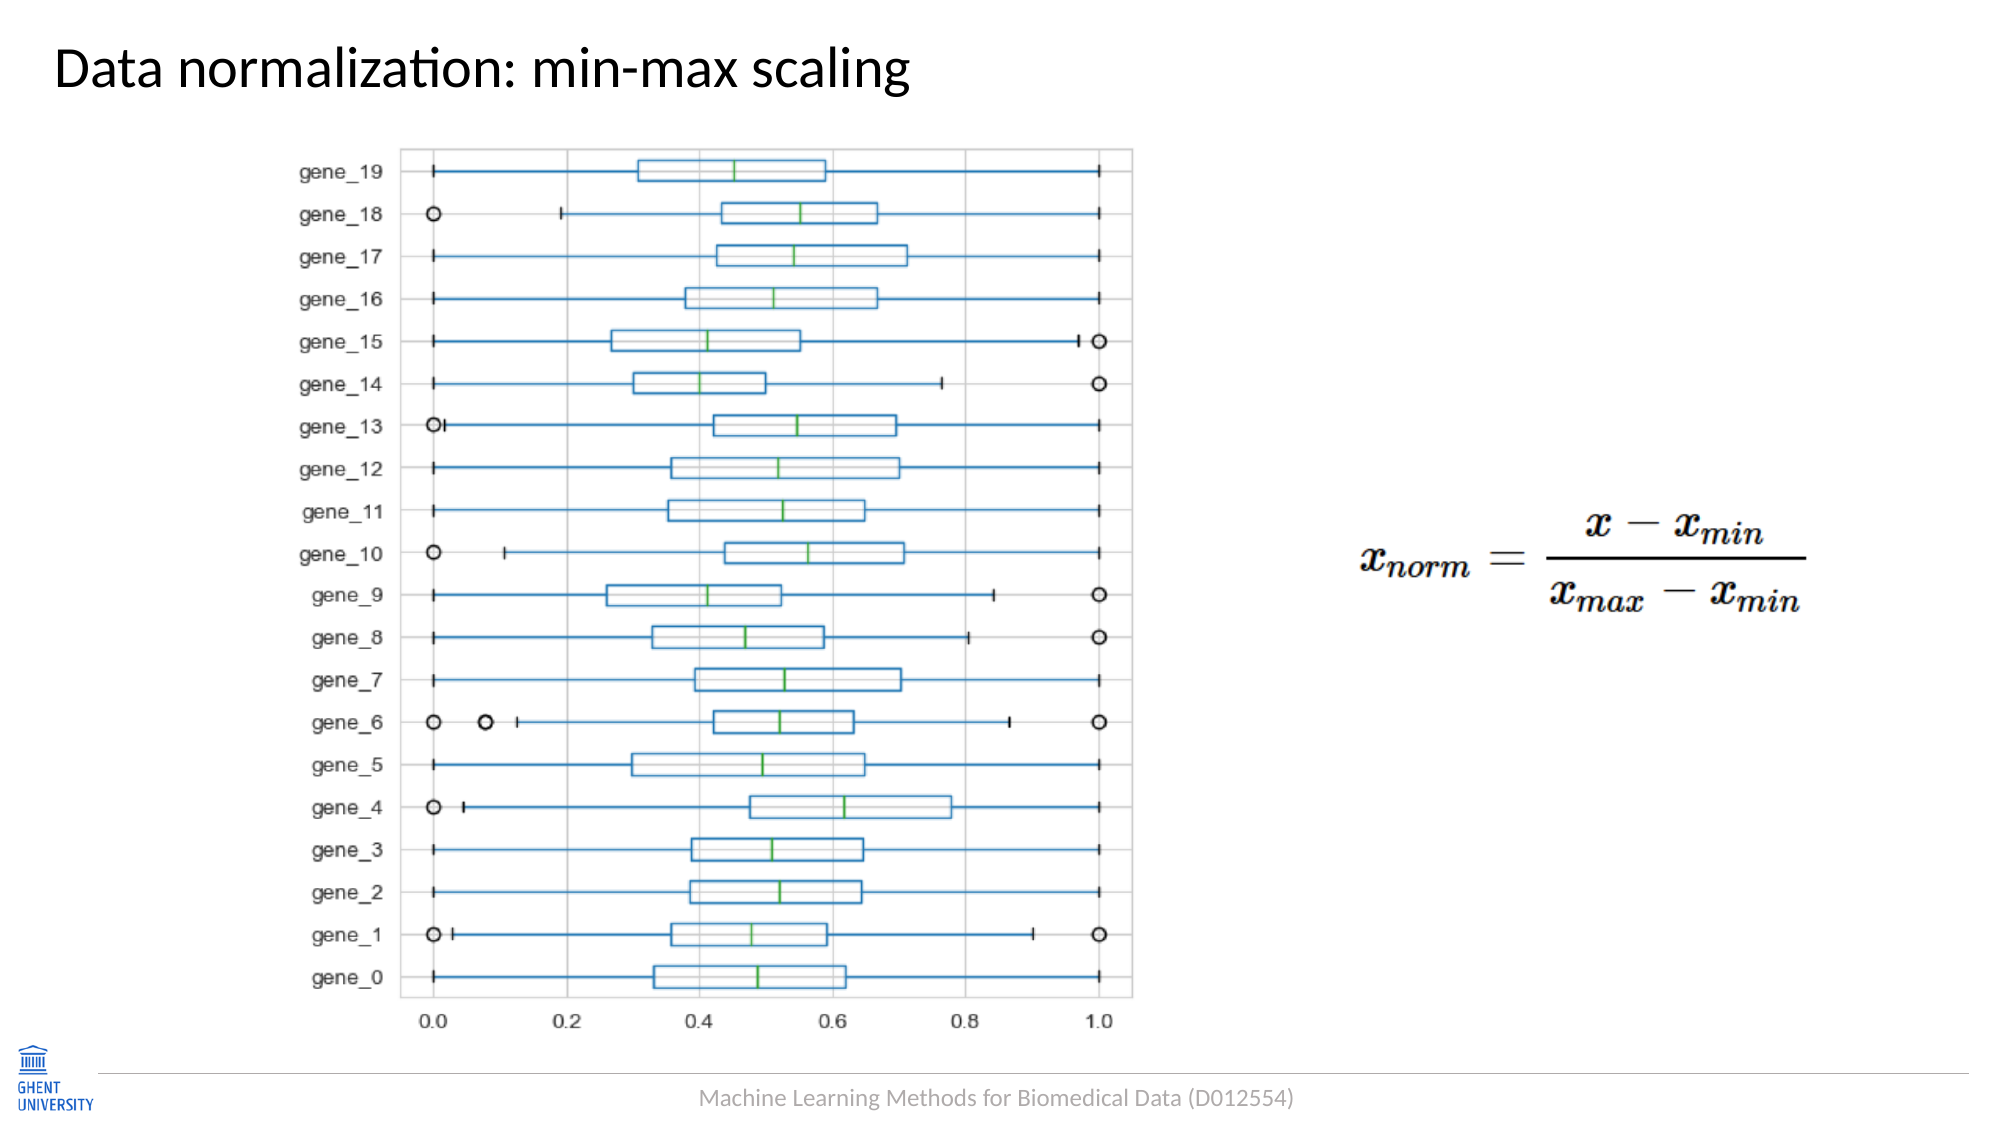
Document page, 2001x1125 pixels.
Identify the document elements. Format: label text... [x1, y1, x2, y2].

text_box Machine Learning Methods for Biomedical Data (D012554) [10, 1074, 1990, 1120]
picture [1332, 494, 1819, 631]
text_box Data normalization: min-max scaling [39, 21, 1967, 107]
picture [10, 1031, 101, 1118]
picture [283, 139, 1142, 1041]
